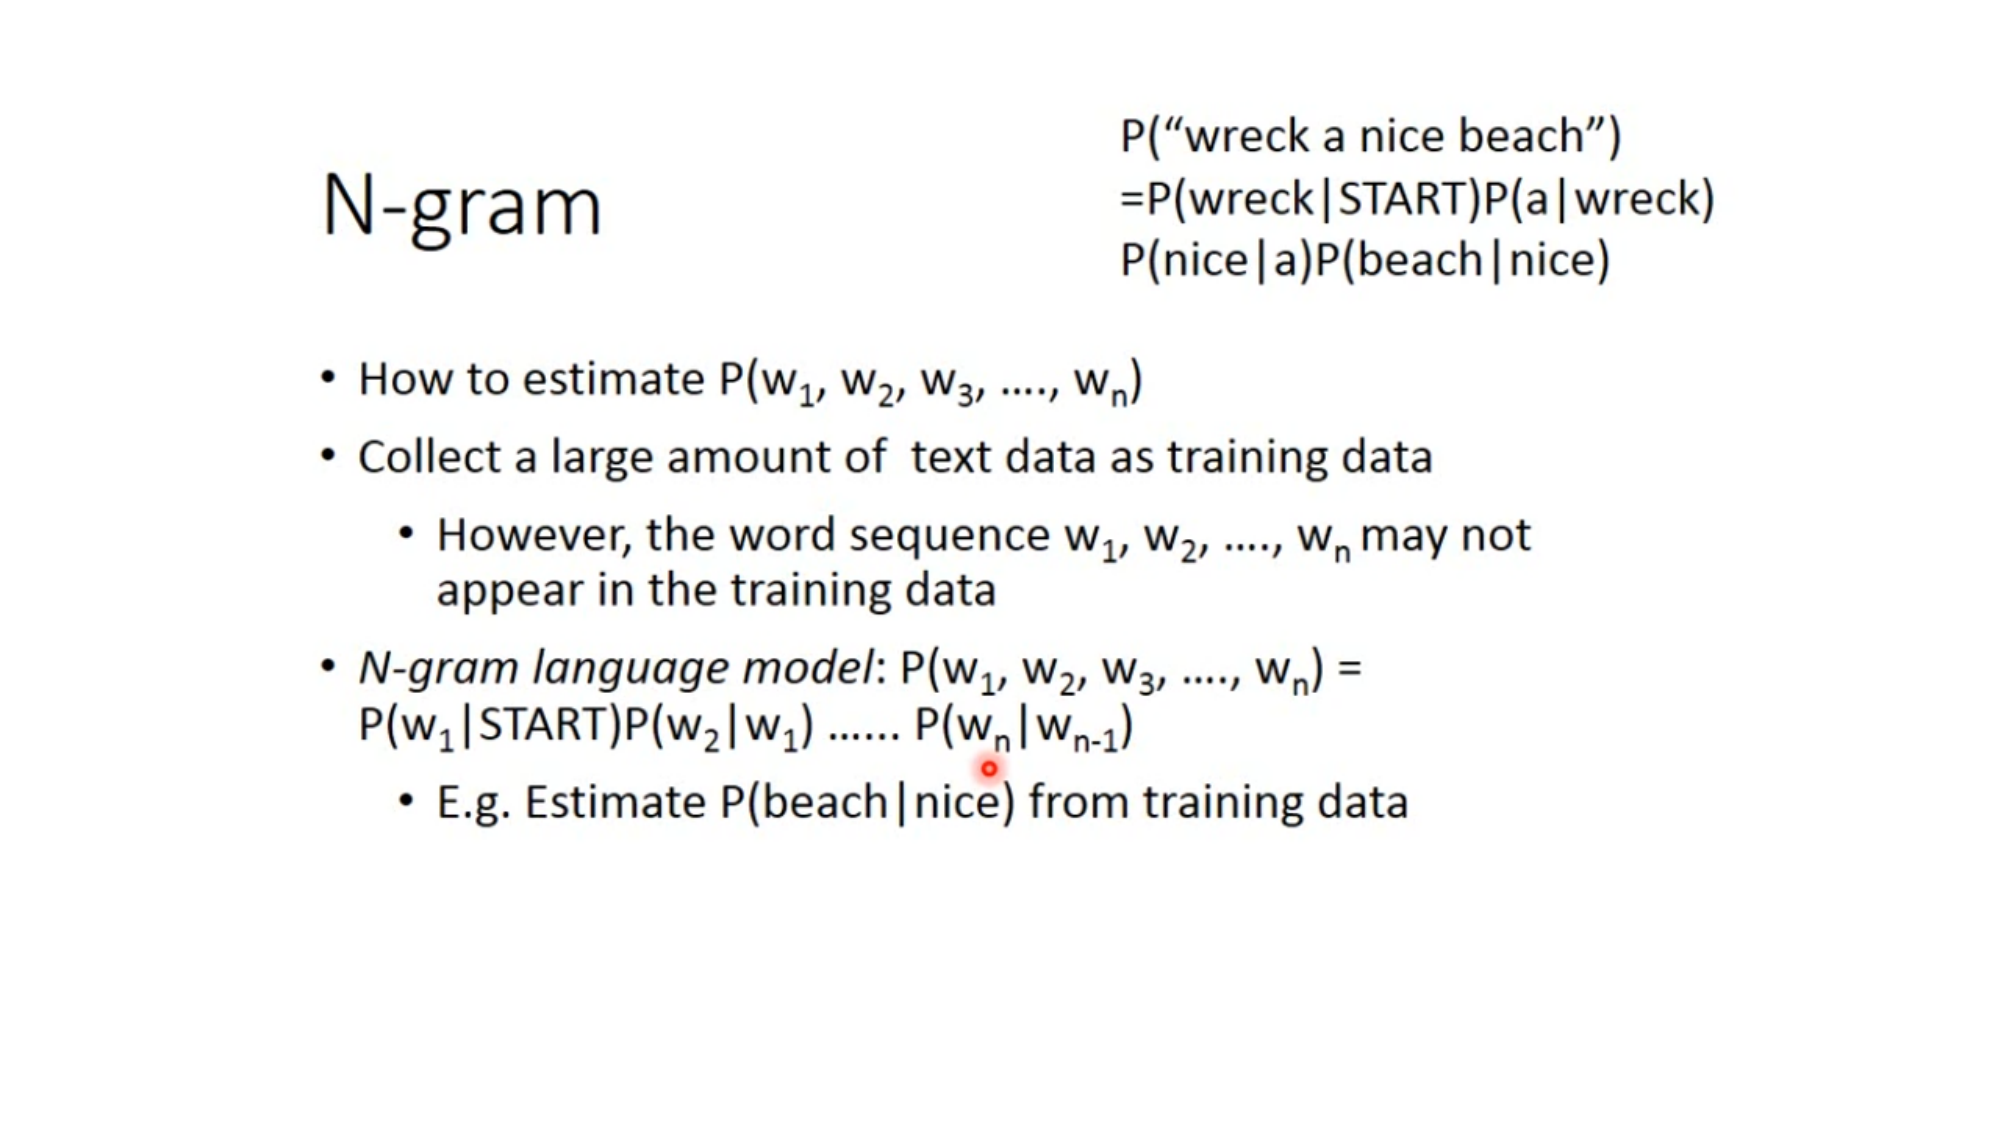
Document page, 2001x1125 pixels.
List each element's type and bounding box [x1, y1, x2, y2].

picture [226, 64, 1745, 1095]
